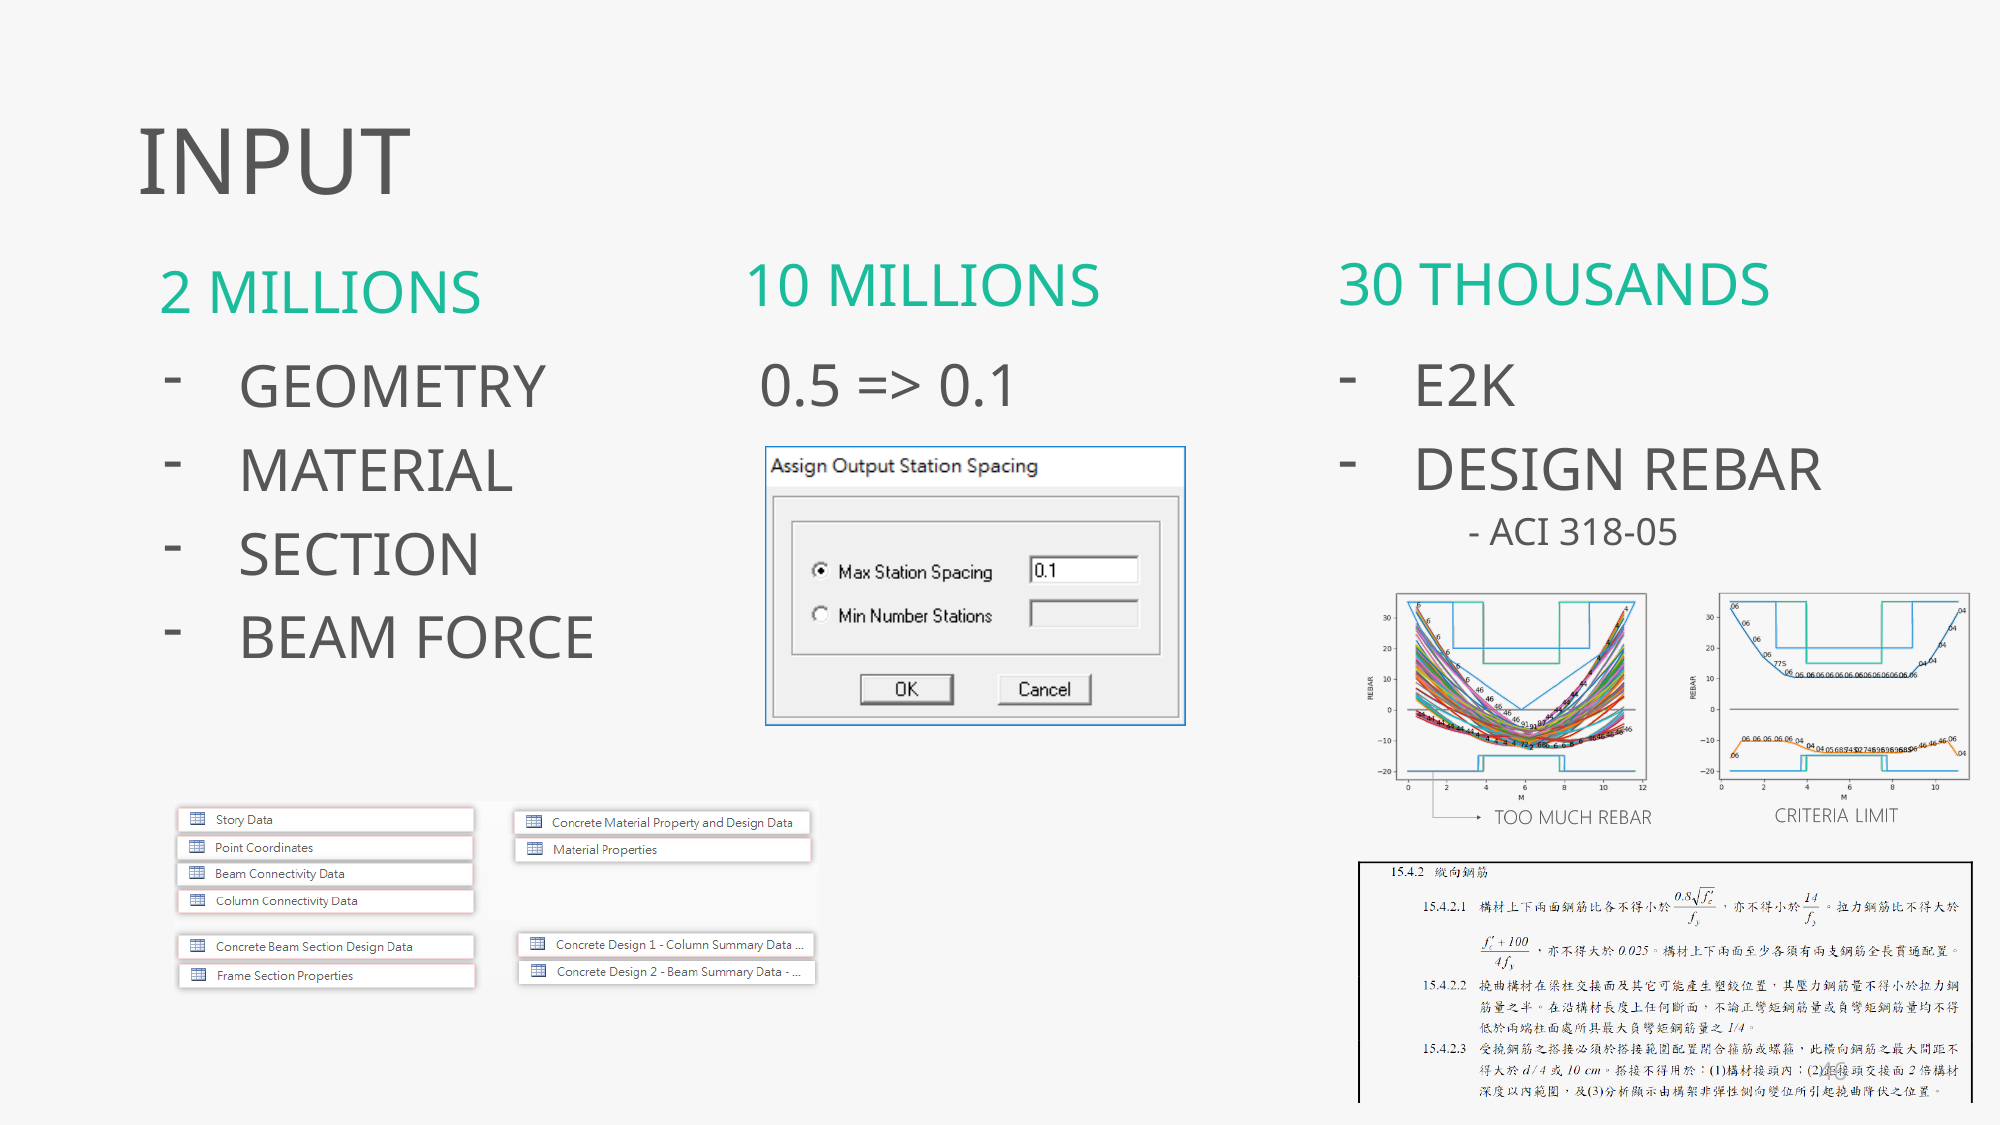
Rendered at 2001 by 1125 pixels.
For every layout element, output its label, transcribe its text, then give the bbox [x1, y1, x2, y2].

picture [174, 801, 819, 995]
picture [1356, 564, 2000, 840]
text_box 10 MILLIONS [744, 226, 1117, 326]
text_box 30 THOUSANDS [1338, 226, 1787, 325]
text_box GEOMETRY MATERIAL SECTION BEAM FORCE [164, 327, 611, 762]
text_box 0.5 => 0.1 [759, 327, 1036, 426]
picture [765, 446, 1186, 726]
text_box 2 MILLIONS [159, 233, 498, 333]
text_box E2K DESIGN REBAR [1338, 327, 1838, 510]
list INPUT [137, 108, 873, 224]
text_box - ACI 318-05 [1468, 492, 1694, 561]
picture [1356, 858, 1976, 1103]
